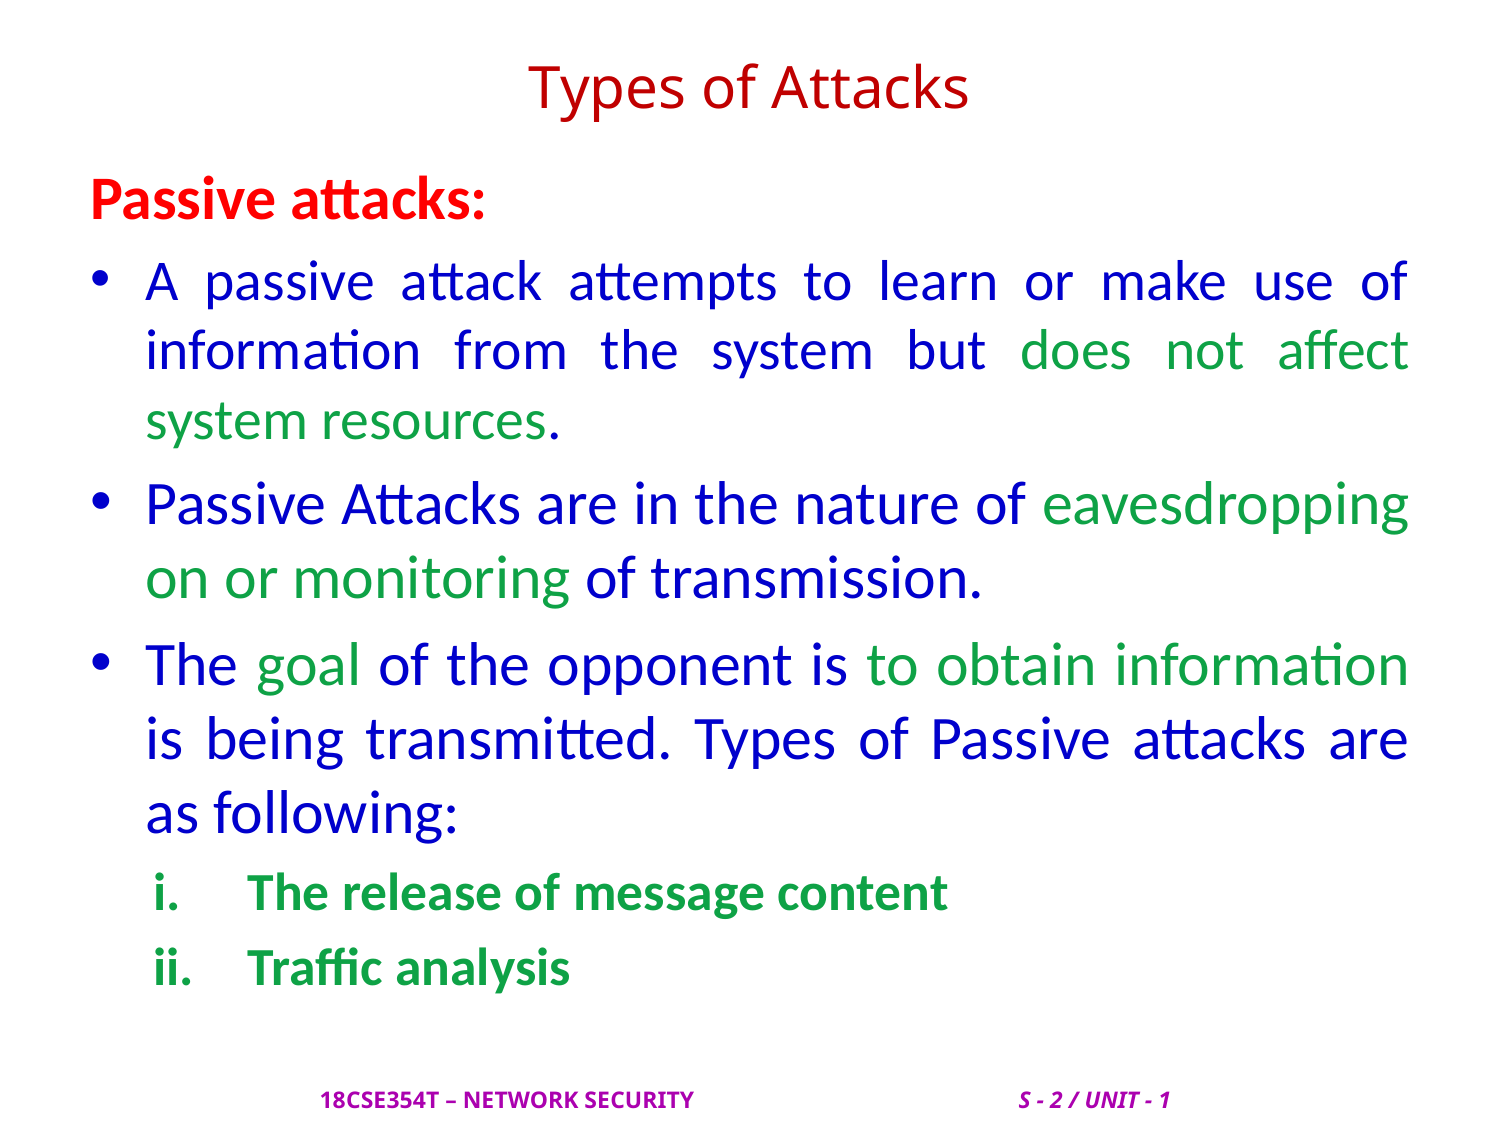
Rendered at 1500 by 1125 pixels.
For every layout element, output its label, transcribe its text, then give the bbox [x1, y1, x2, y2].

text_box 18CSE354T – NETWORK SECURITY S - 2 / UNIT - 1 [112, 1074, 1500, 1125]
title Types of Attacks [75, 45, 1425, 125]
list Passive attacks: A passive attack attempts to learn or make use of information from the system but does not affect system resources. Passive Attacks are in the nature of eavesdropping on or monitoring of transmission. The goal of the opponent is to obtain information is being transmitted. Types of Passive attacks are as following: The release of message content Traffic analysis [75, 149, 1425, 1005]
